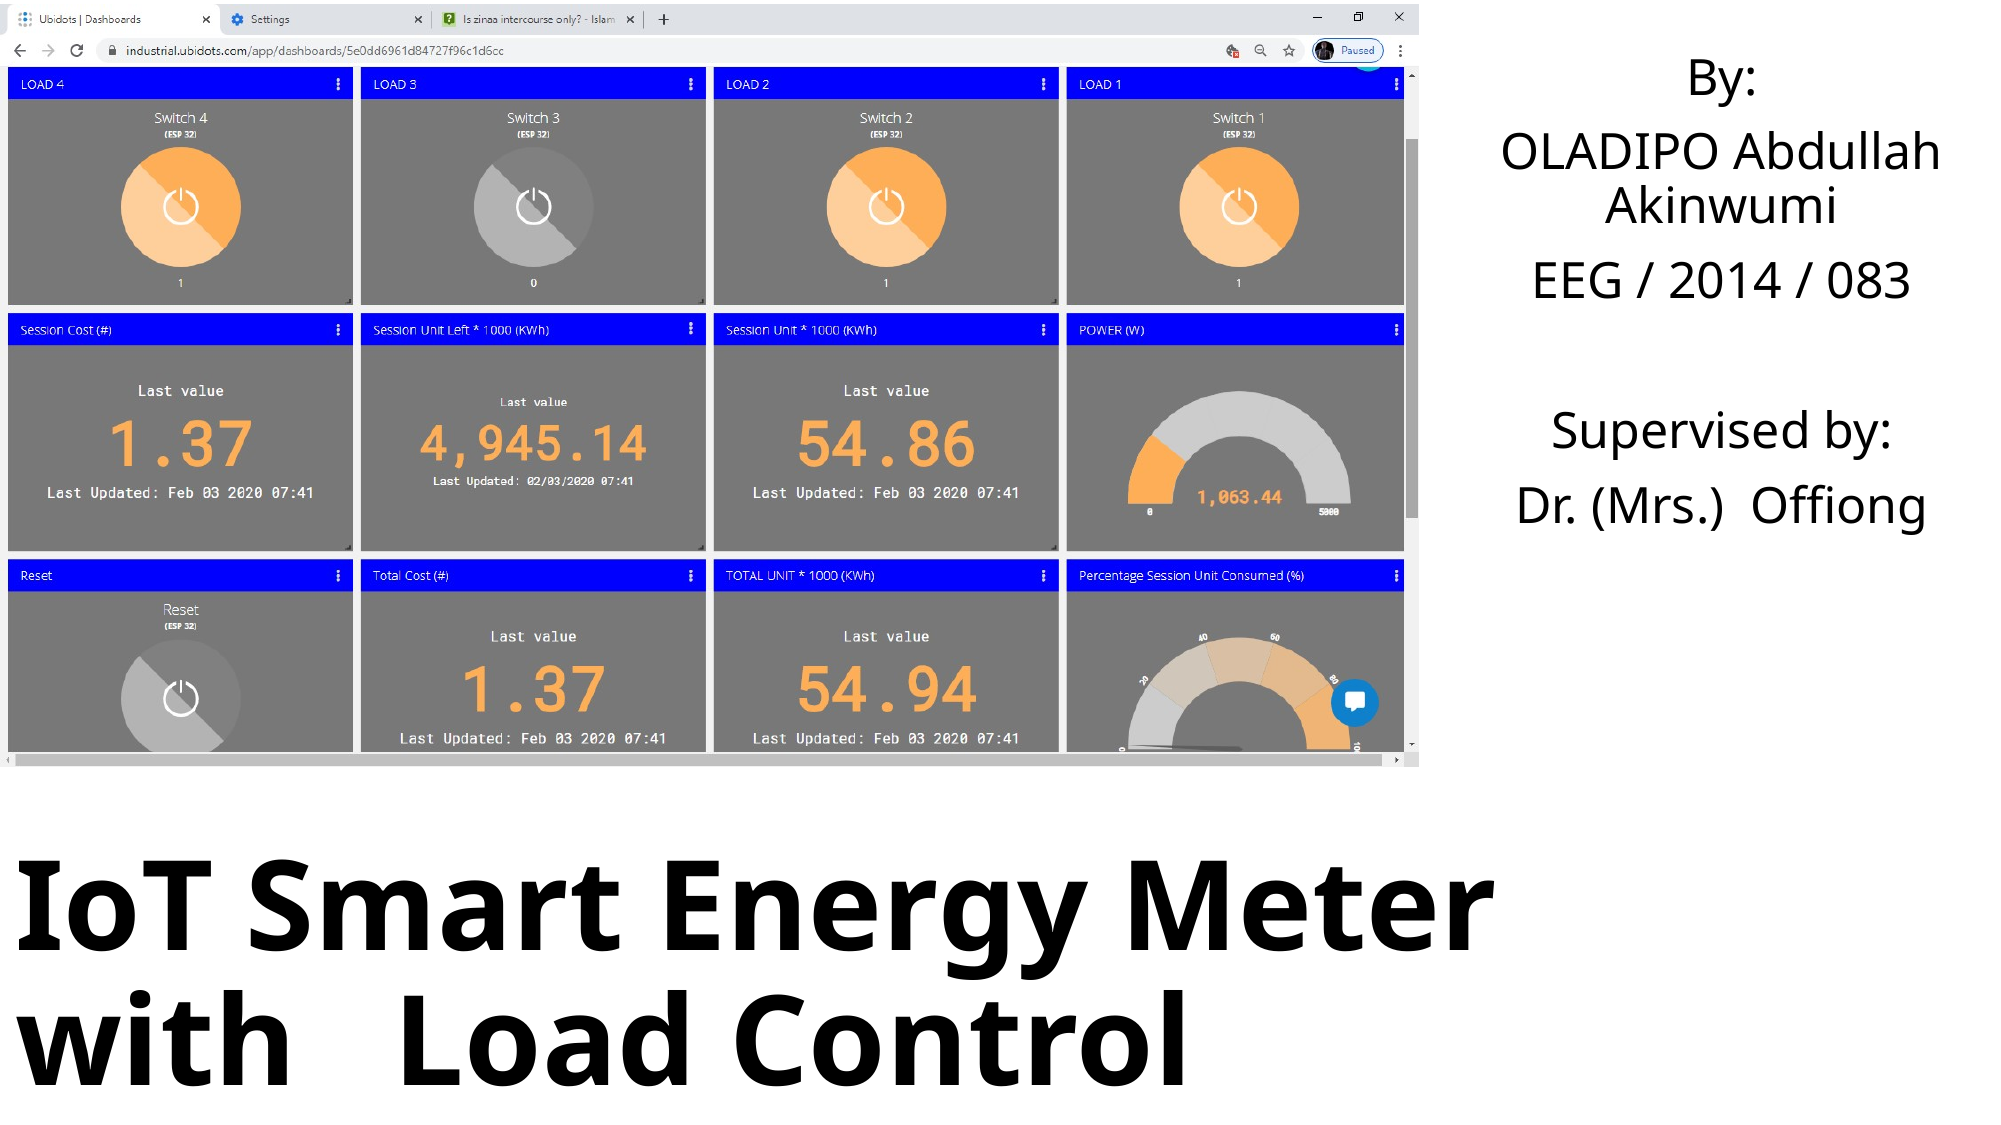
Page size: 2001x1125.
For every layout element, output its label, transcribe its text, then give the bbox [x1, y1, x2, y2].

subtitle By: OLADIPO Abdullah Akinwumi EEG / 2014 / 083 Supervised by: Dr. (Mrs.) Offiong [1444, 44, 2000, 563]
title IoT Smart Energy Meter with Load Control [0, 820, 1629, 1121]
picture [0, 4, 1419, 767]
